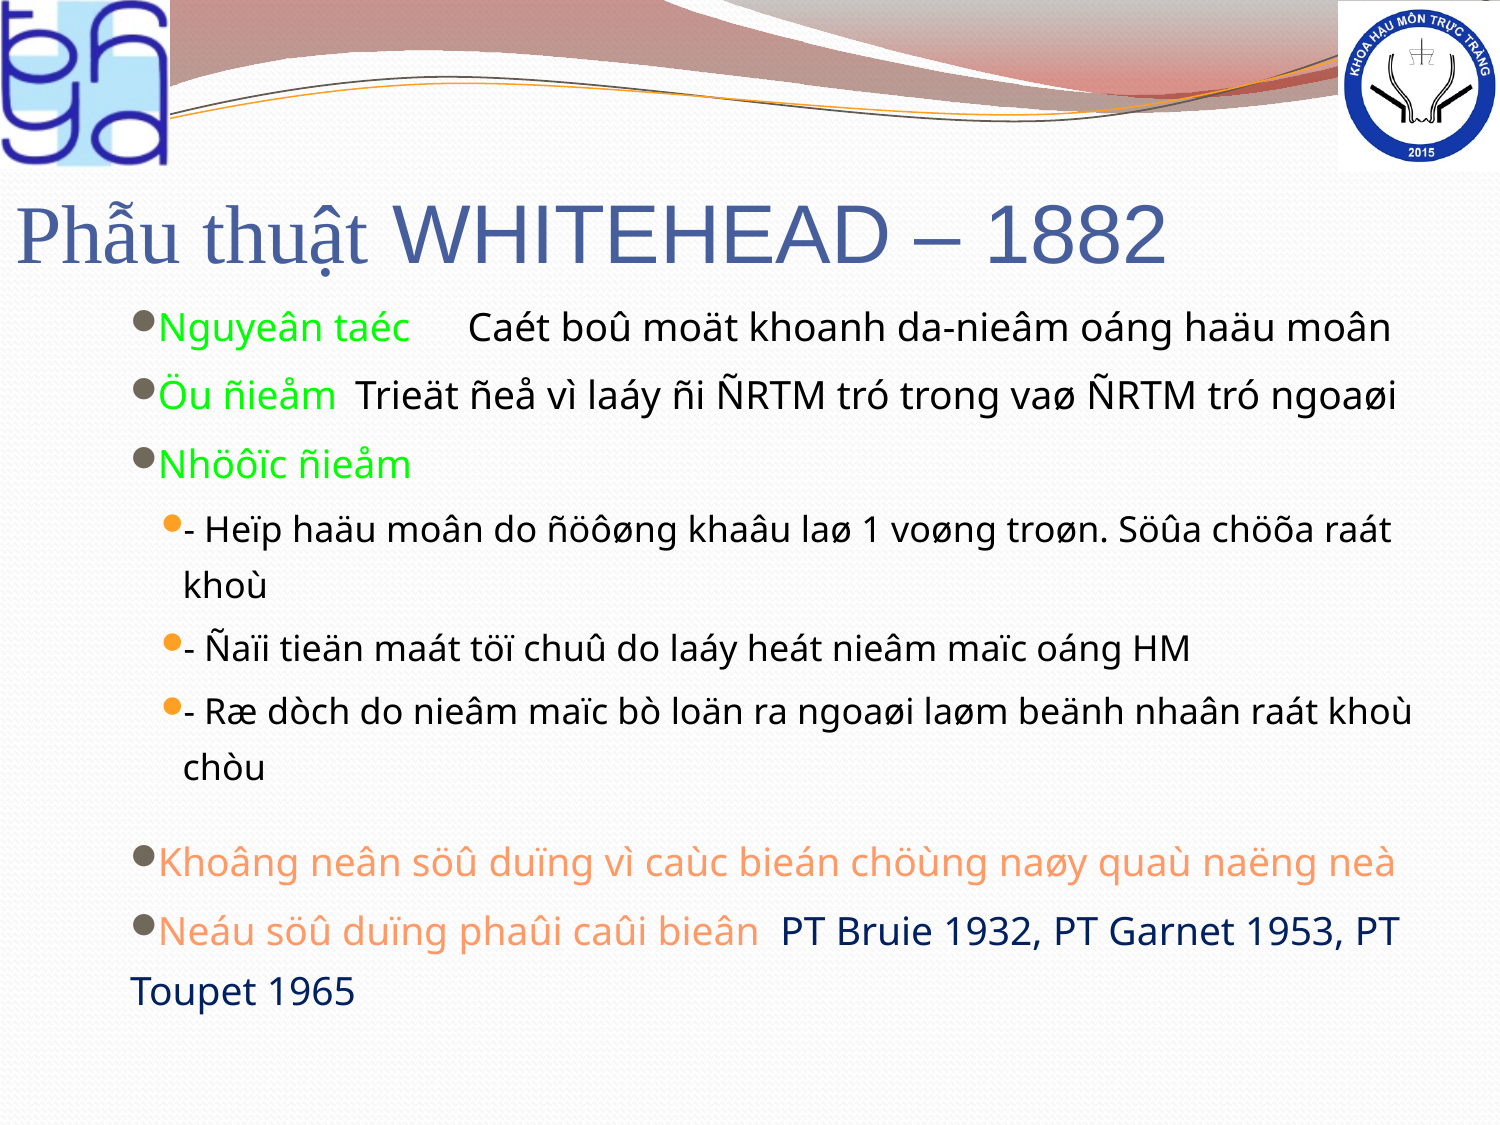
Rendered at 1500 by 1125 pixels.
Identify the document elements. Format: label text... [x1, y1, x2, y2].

list Nguyeân taéc Caét boû moät khoanh da-nieâm oáng haäu moân Öu ñieåm Trieät ñeå vì laáy ñi ÑRTM tró trong vaø ÑRTM tró ngoaøi Nhöôïc ñieåm - Heïp haäu moân do ñöôøng khaâu laø 1 voøng troøn. Söûa chöõa raát khoù - Ñaïi tieän maát töï chuû do laáy heát nieâm maïc oáng HM - Ræ dòch do nieâm maïc bò loän ra ngoaøi laøm beänh nhaân raát khoù chòu Khoâng neân söû duïng vì caùc bieán chöùng naøy quaù naëng neà Neáu söû duïng phaûi caûi bieân PT Bruie 1932, PT Garnet 1953, PT Toupet 1965 [115, 280, 1500, 1024]
picture [1338, 1, 1500, 172]
picture [0, 0, 170, 99]
title Phẫu thuật WHITEHEAD – 1882 [0, 99, 1275, 288]
